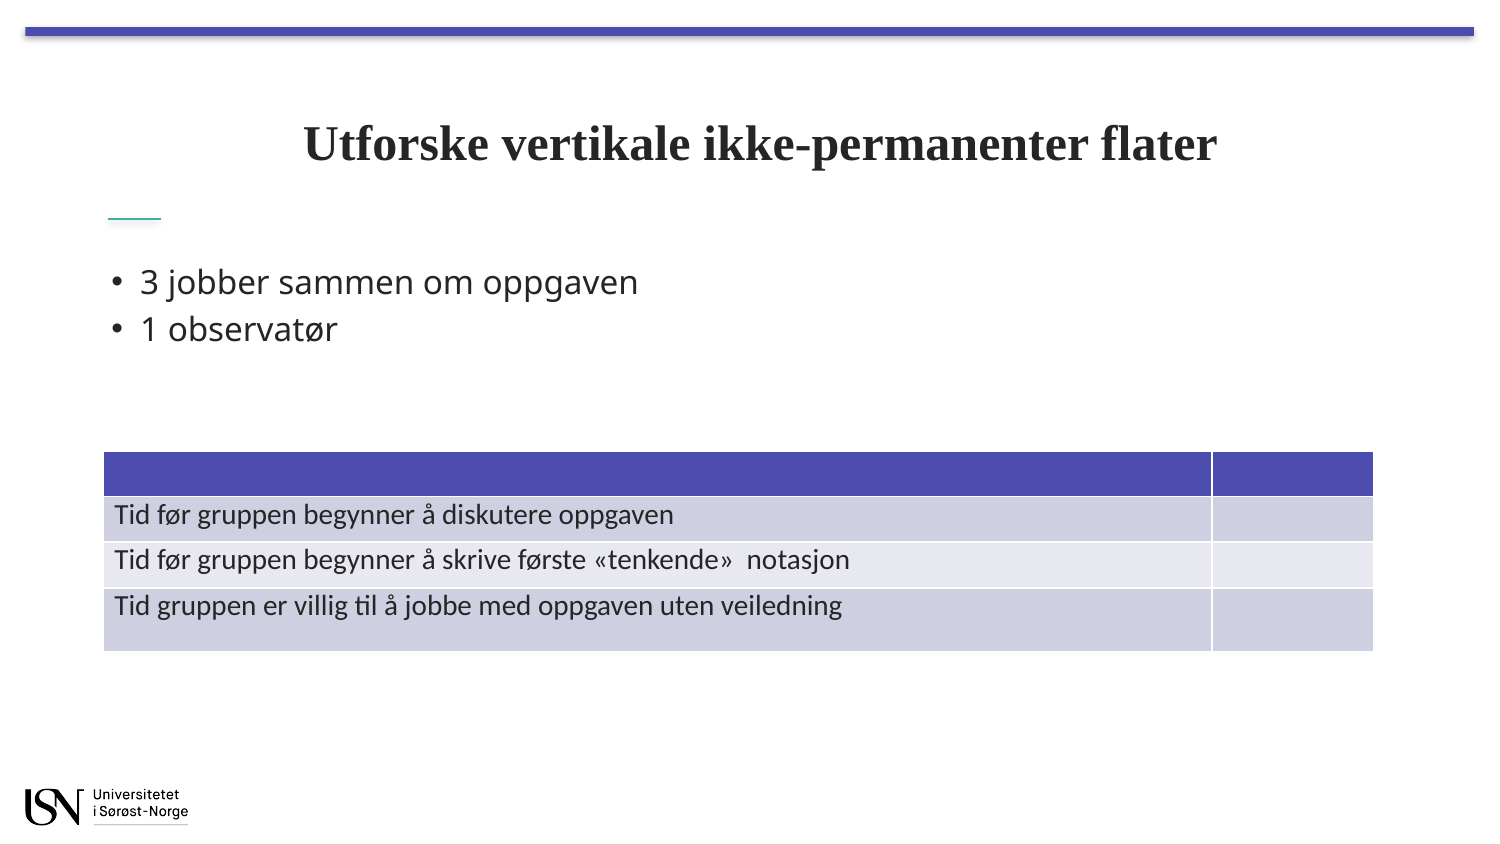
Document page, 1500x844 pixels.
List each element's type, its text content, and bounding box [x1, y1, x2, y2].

table_cell [1213, 589, 1373, 651]
table_cell Tid gruppen er villig til å jobbe med oppgaven uten veiledning [104, 589, 1211, 651]
table_cell Tid før gruppen begynner å skrive første «tenkende» notasjon [104, 543, 1211, 587]
table_cell [1213, 543, 1373, 587]
title Utforske vertikale ikke-permanenter flater [107, 70, 1414, 211]
table_cell [1213, 497, 1373, 541]
table_header [104, 452, 1211, 496]
table_cell Tid før gruppen begynner å diskutere oppgaven [104, 497, 1211, 541]
table_header [1213, 452, 1373, 496]
list 3 jobber sammen om oppgaven 1 observatør [96, 261, 1414, 730]
picture [3, 766, 210, 844]
